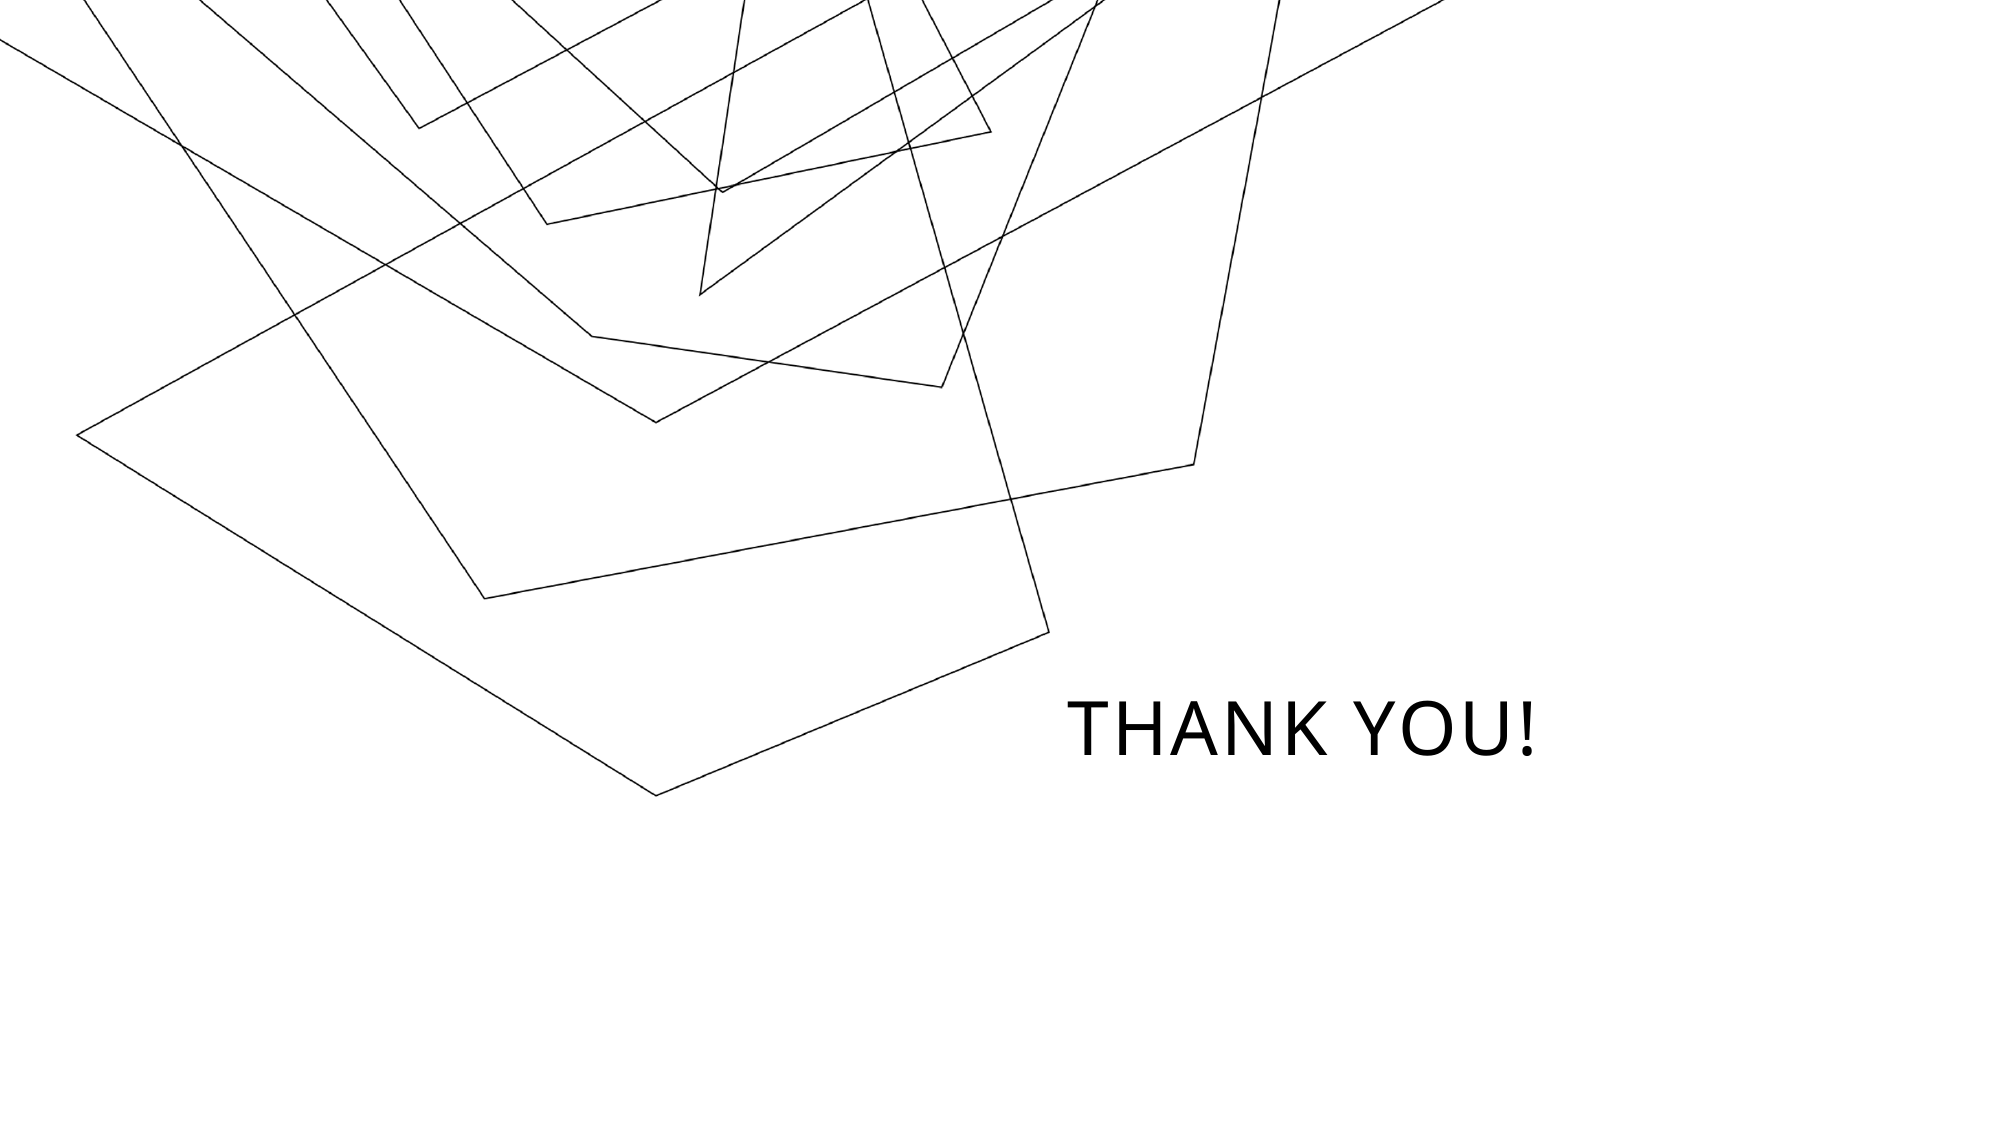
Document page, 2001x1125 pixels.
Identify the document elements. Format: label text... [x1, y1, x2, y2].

picture [0, 0, 1557, 830]
title Thank you! [1052, 594, 1864, 779]
